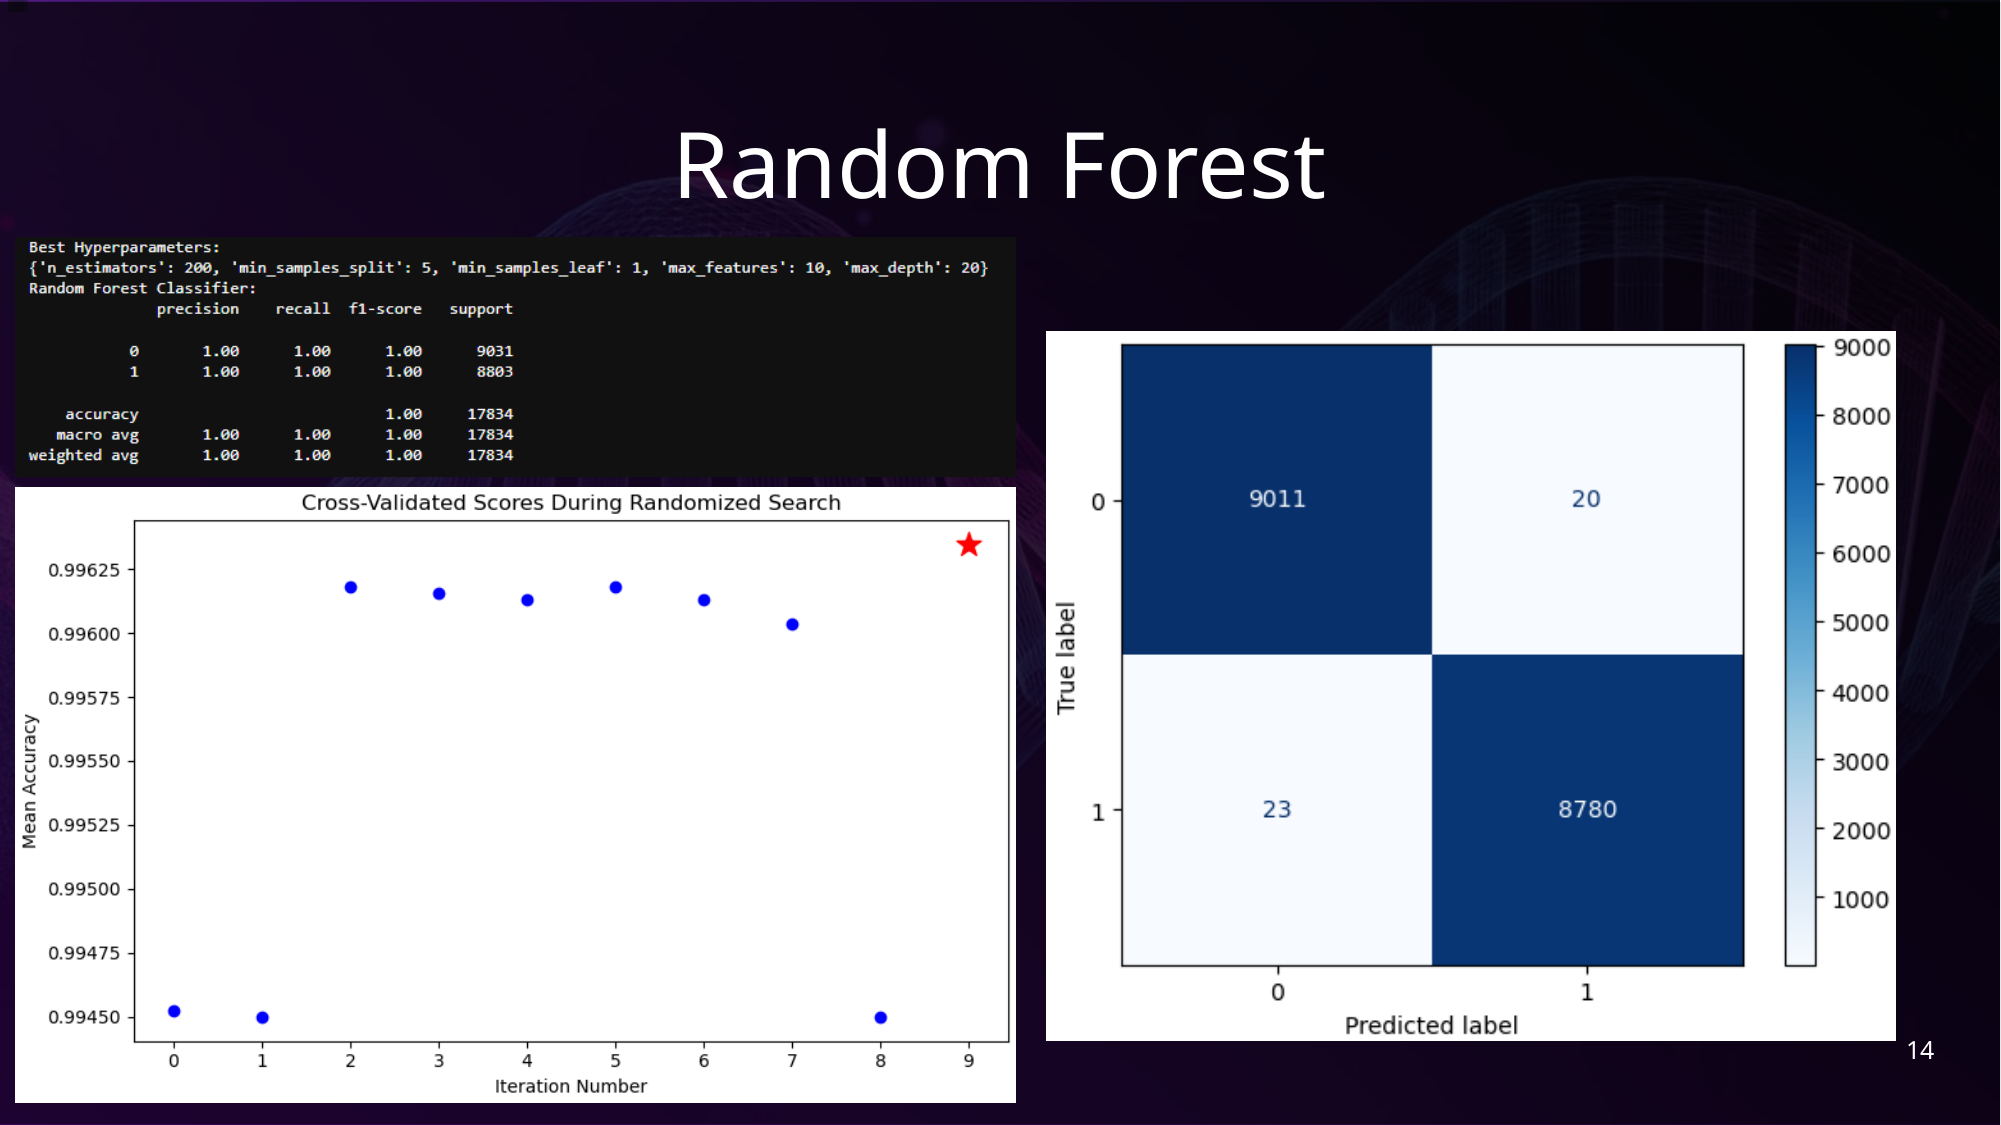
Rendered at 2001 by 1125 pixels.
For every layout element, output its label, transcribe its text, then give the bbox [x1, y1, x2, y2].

title Random Forest [137, 59, 1862, 278]
picture [1046, 331, 1896, 1041]
picture [15, 487, 1016, 1103]
slide_number 14 [1499, 1021, 1950, 1082]
picture [15, 237, 1016, 477]
